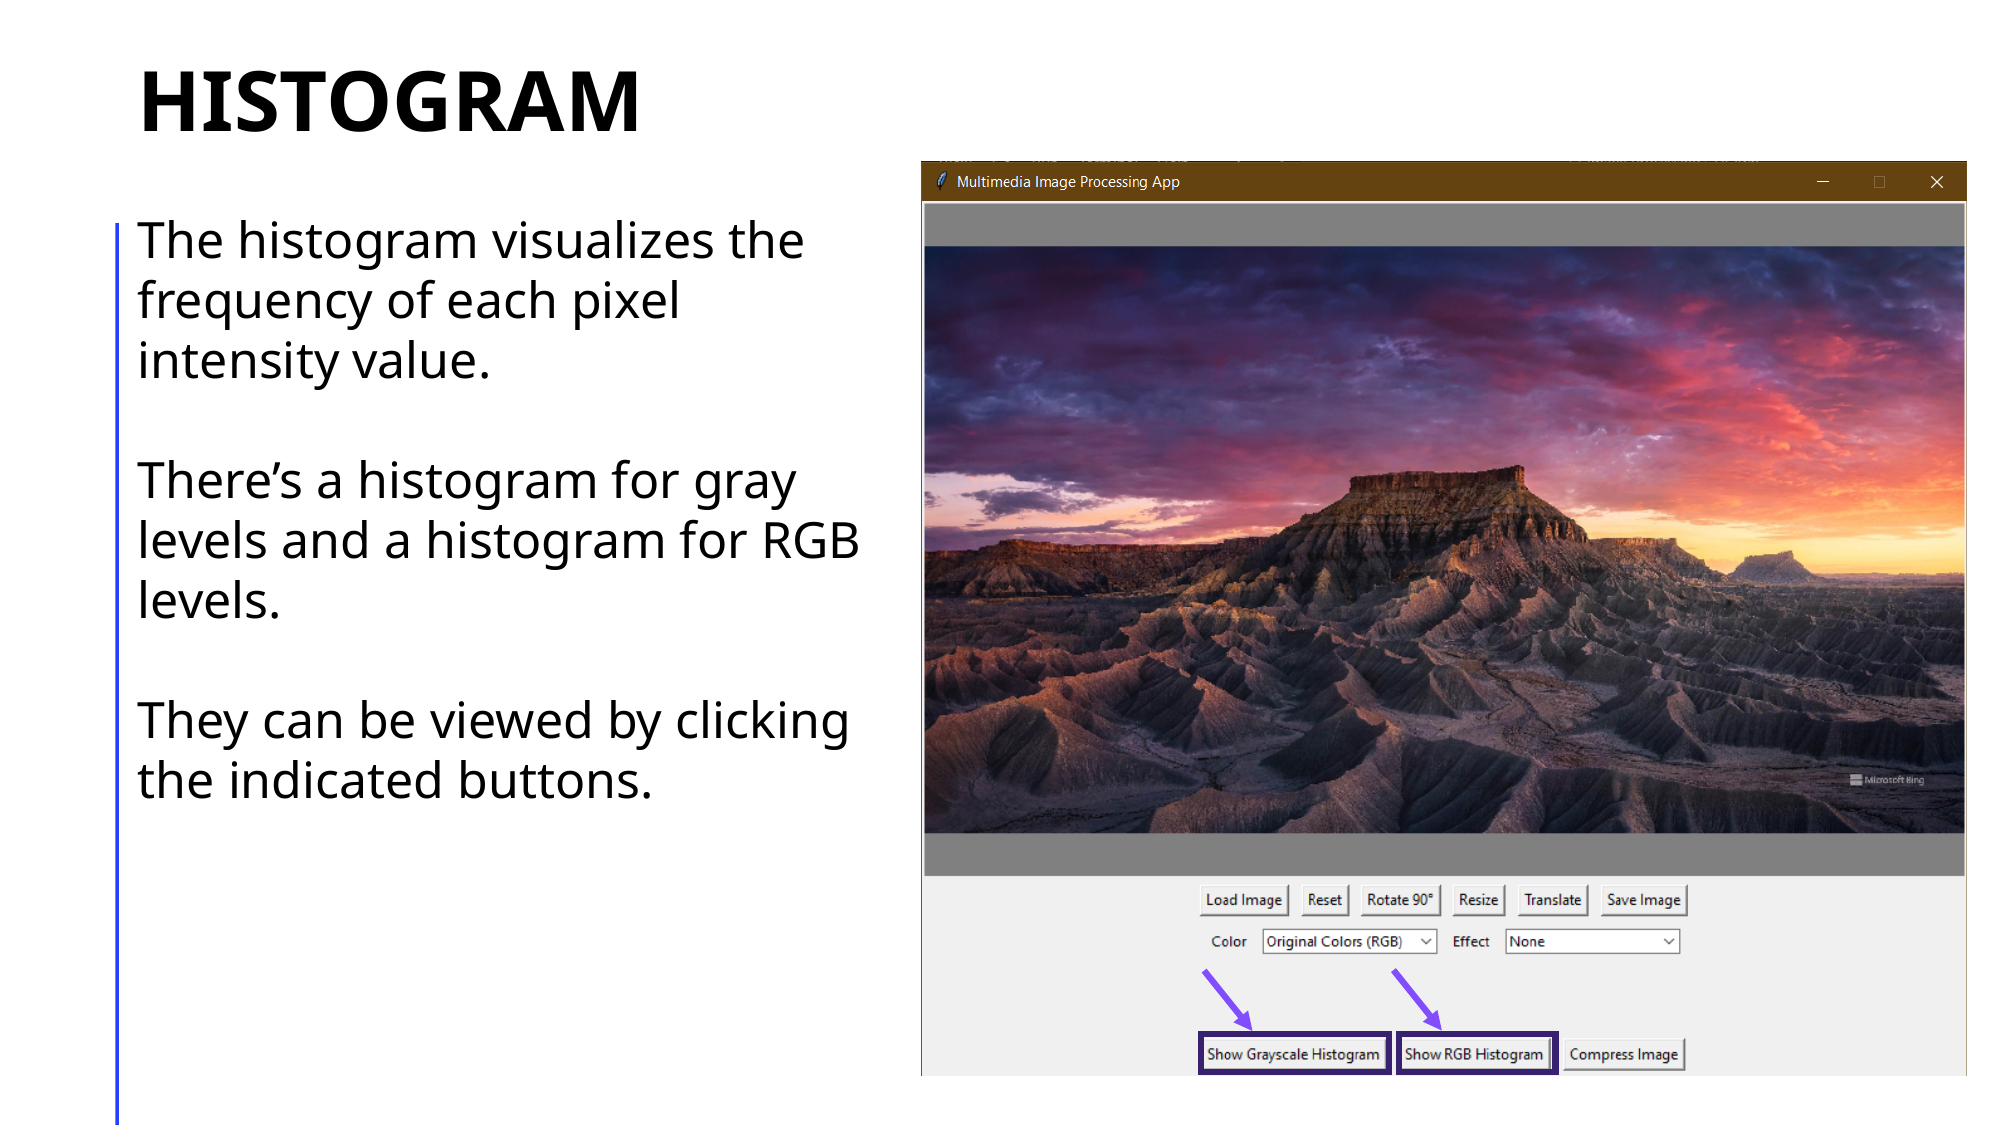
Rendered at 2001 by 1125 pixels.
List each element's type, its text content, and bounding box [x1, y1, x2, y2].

text_box HISTOGRAM [123, 40, 1832, 156]
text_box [1204, 970, 1253, 1032]
text_box The histogram visualizes the frequency of each pixel intensity value. There’s a histogram for gray levels and a histogram for RGB levels. They can be viewed by clicking the indicated buttons. [123, 201, 897, 817]
picture [921, 161, 1967, 1076]
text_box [1393, 970, 1442, 1031]
